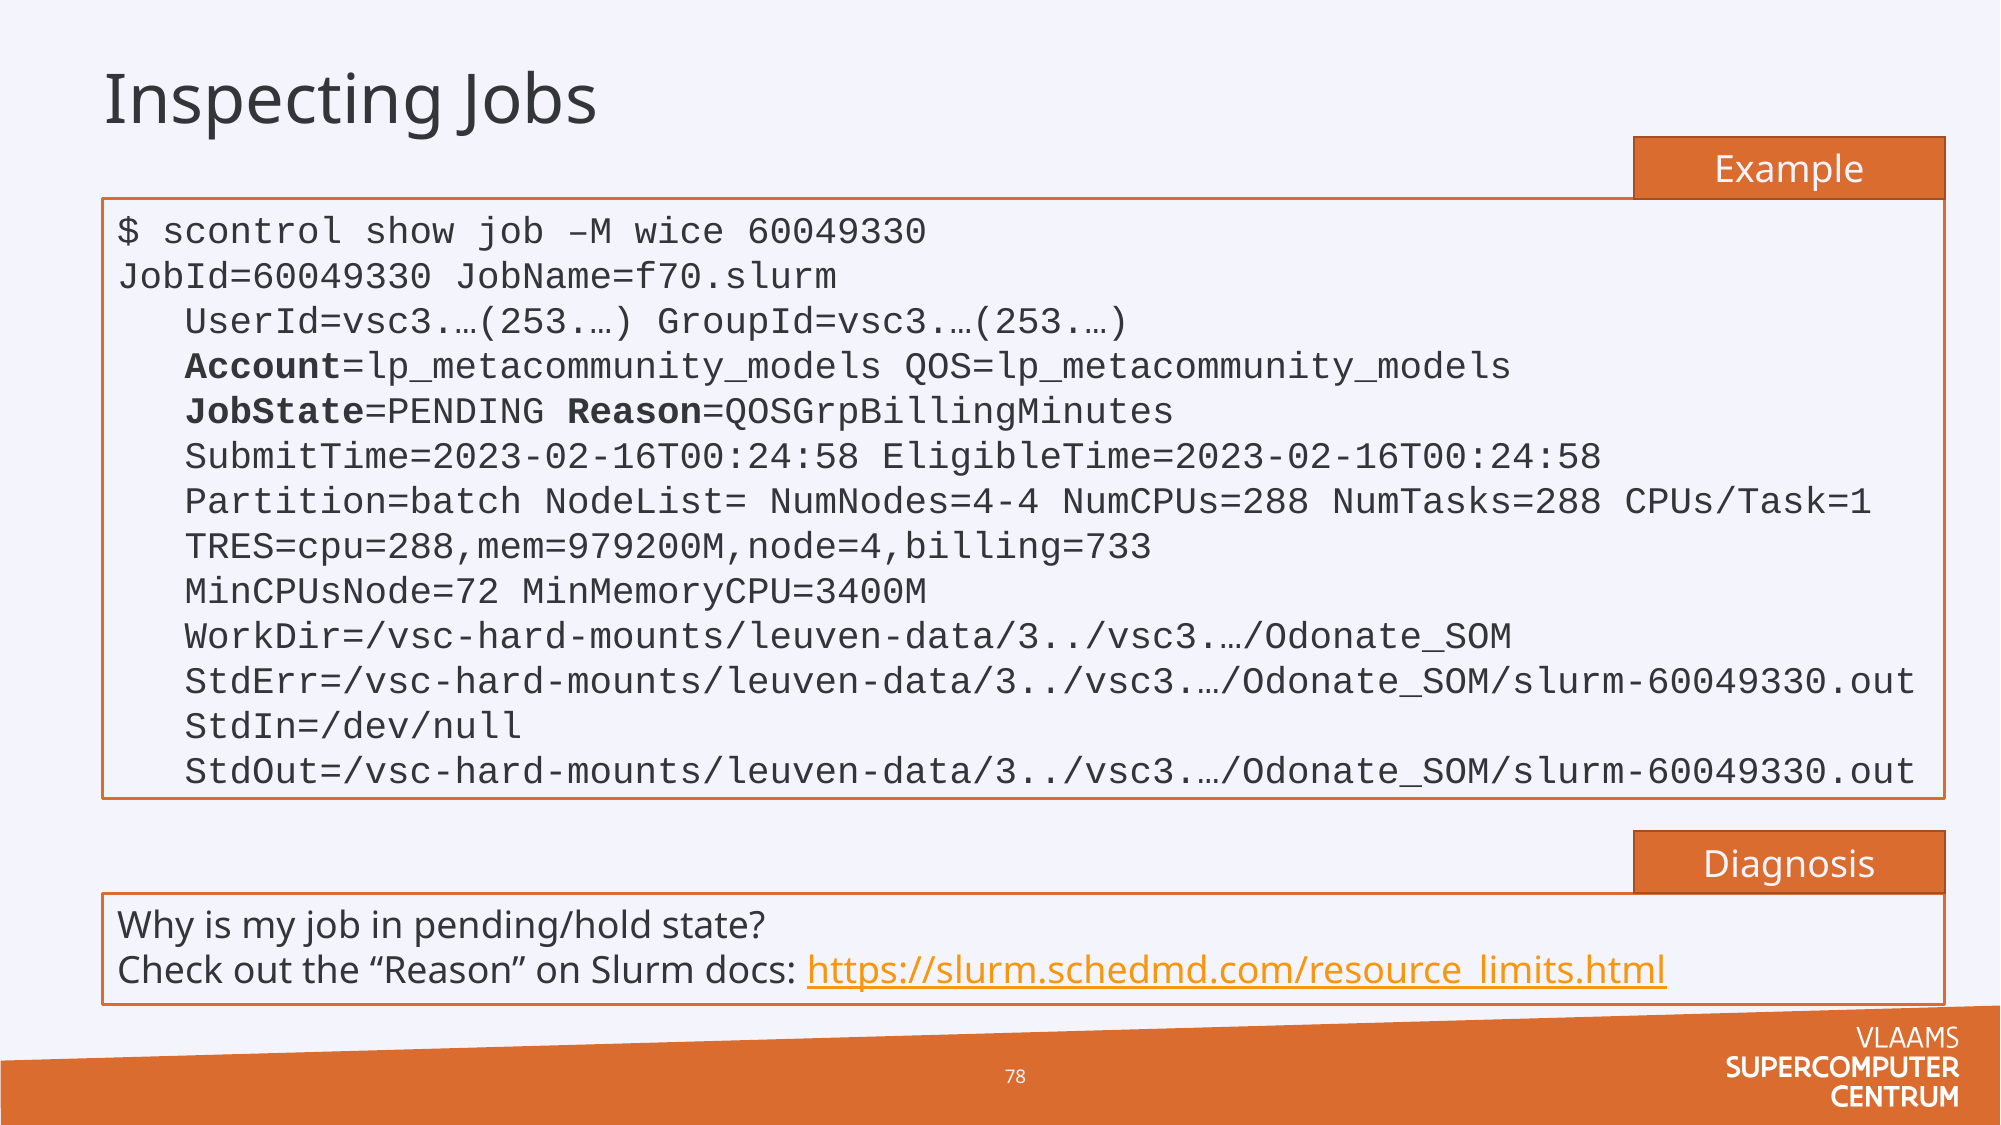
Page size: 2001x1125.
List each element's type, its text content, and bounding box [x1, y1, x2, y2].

text_box Example [1633, 136, 1946, 200]
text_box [102, 831, 1945, 1000]
slide_number 78 [958, 1047, 1042, 1108]
picture [1725, 1021, 1960, 1117]
title Inspecting Jobs [89, 30, 818, 172]
text_box $ scontrol show job –M wice 60049330 JobId=60049330 JobName=f70.slurm UserId=vsc3.…(253.…) GroupId=vsc3.…(253.…) Account=lp_metacommunity_models QOS=lp_metacommunity_models JobState=PENDING Reason=QOSGrpBillingMinutes SubmitTime=2023-02-16T00:24:58 EligibleTime=2023-02-16T00:24:58 Partition=batch NodeList= NumNodes=4-4 NumCPUs=288 NumTasks=288 CPUs/Task=1 TRES=cpu=288,mem=979200M,node=4,billing=733 MinCPUsNode=72 MinMemoryCPU=3400M WorkDir=/vsc-hard-mounts/leuven-data/3../vsc3.…/Odonate_SOM StdErr=/vsc-hard-mounts/leuven-data/3../vsc3.…/Odonate_SOM/slurm-60049330.out StdIn=/dev/null StdOut=/vsc-hard-mounts/leuven-data/3../vsc3.…/Odonate_SOM/slurm-60049330.out [102, 198, 1945, 799]
